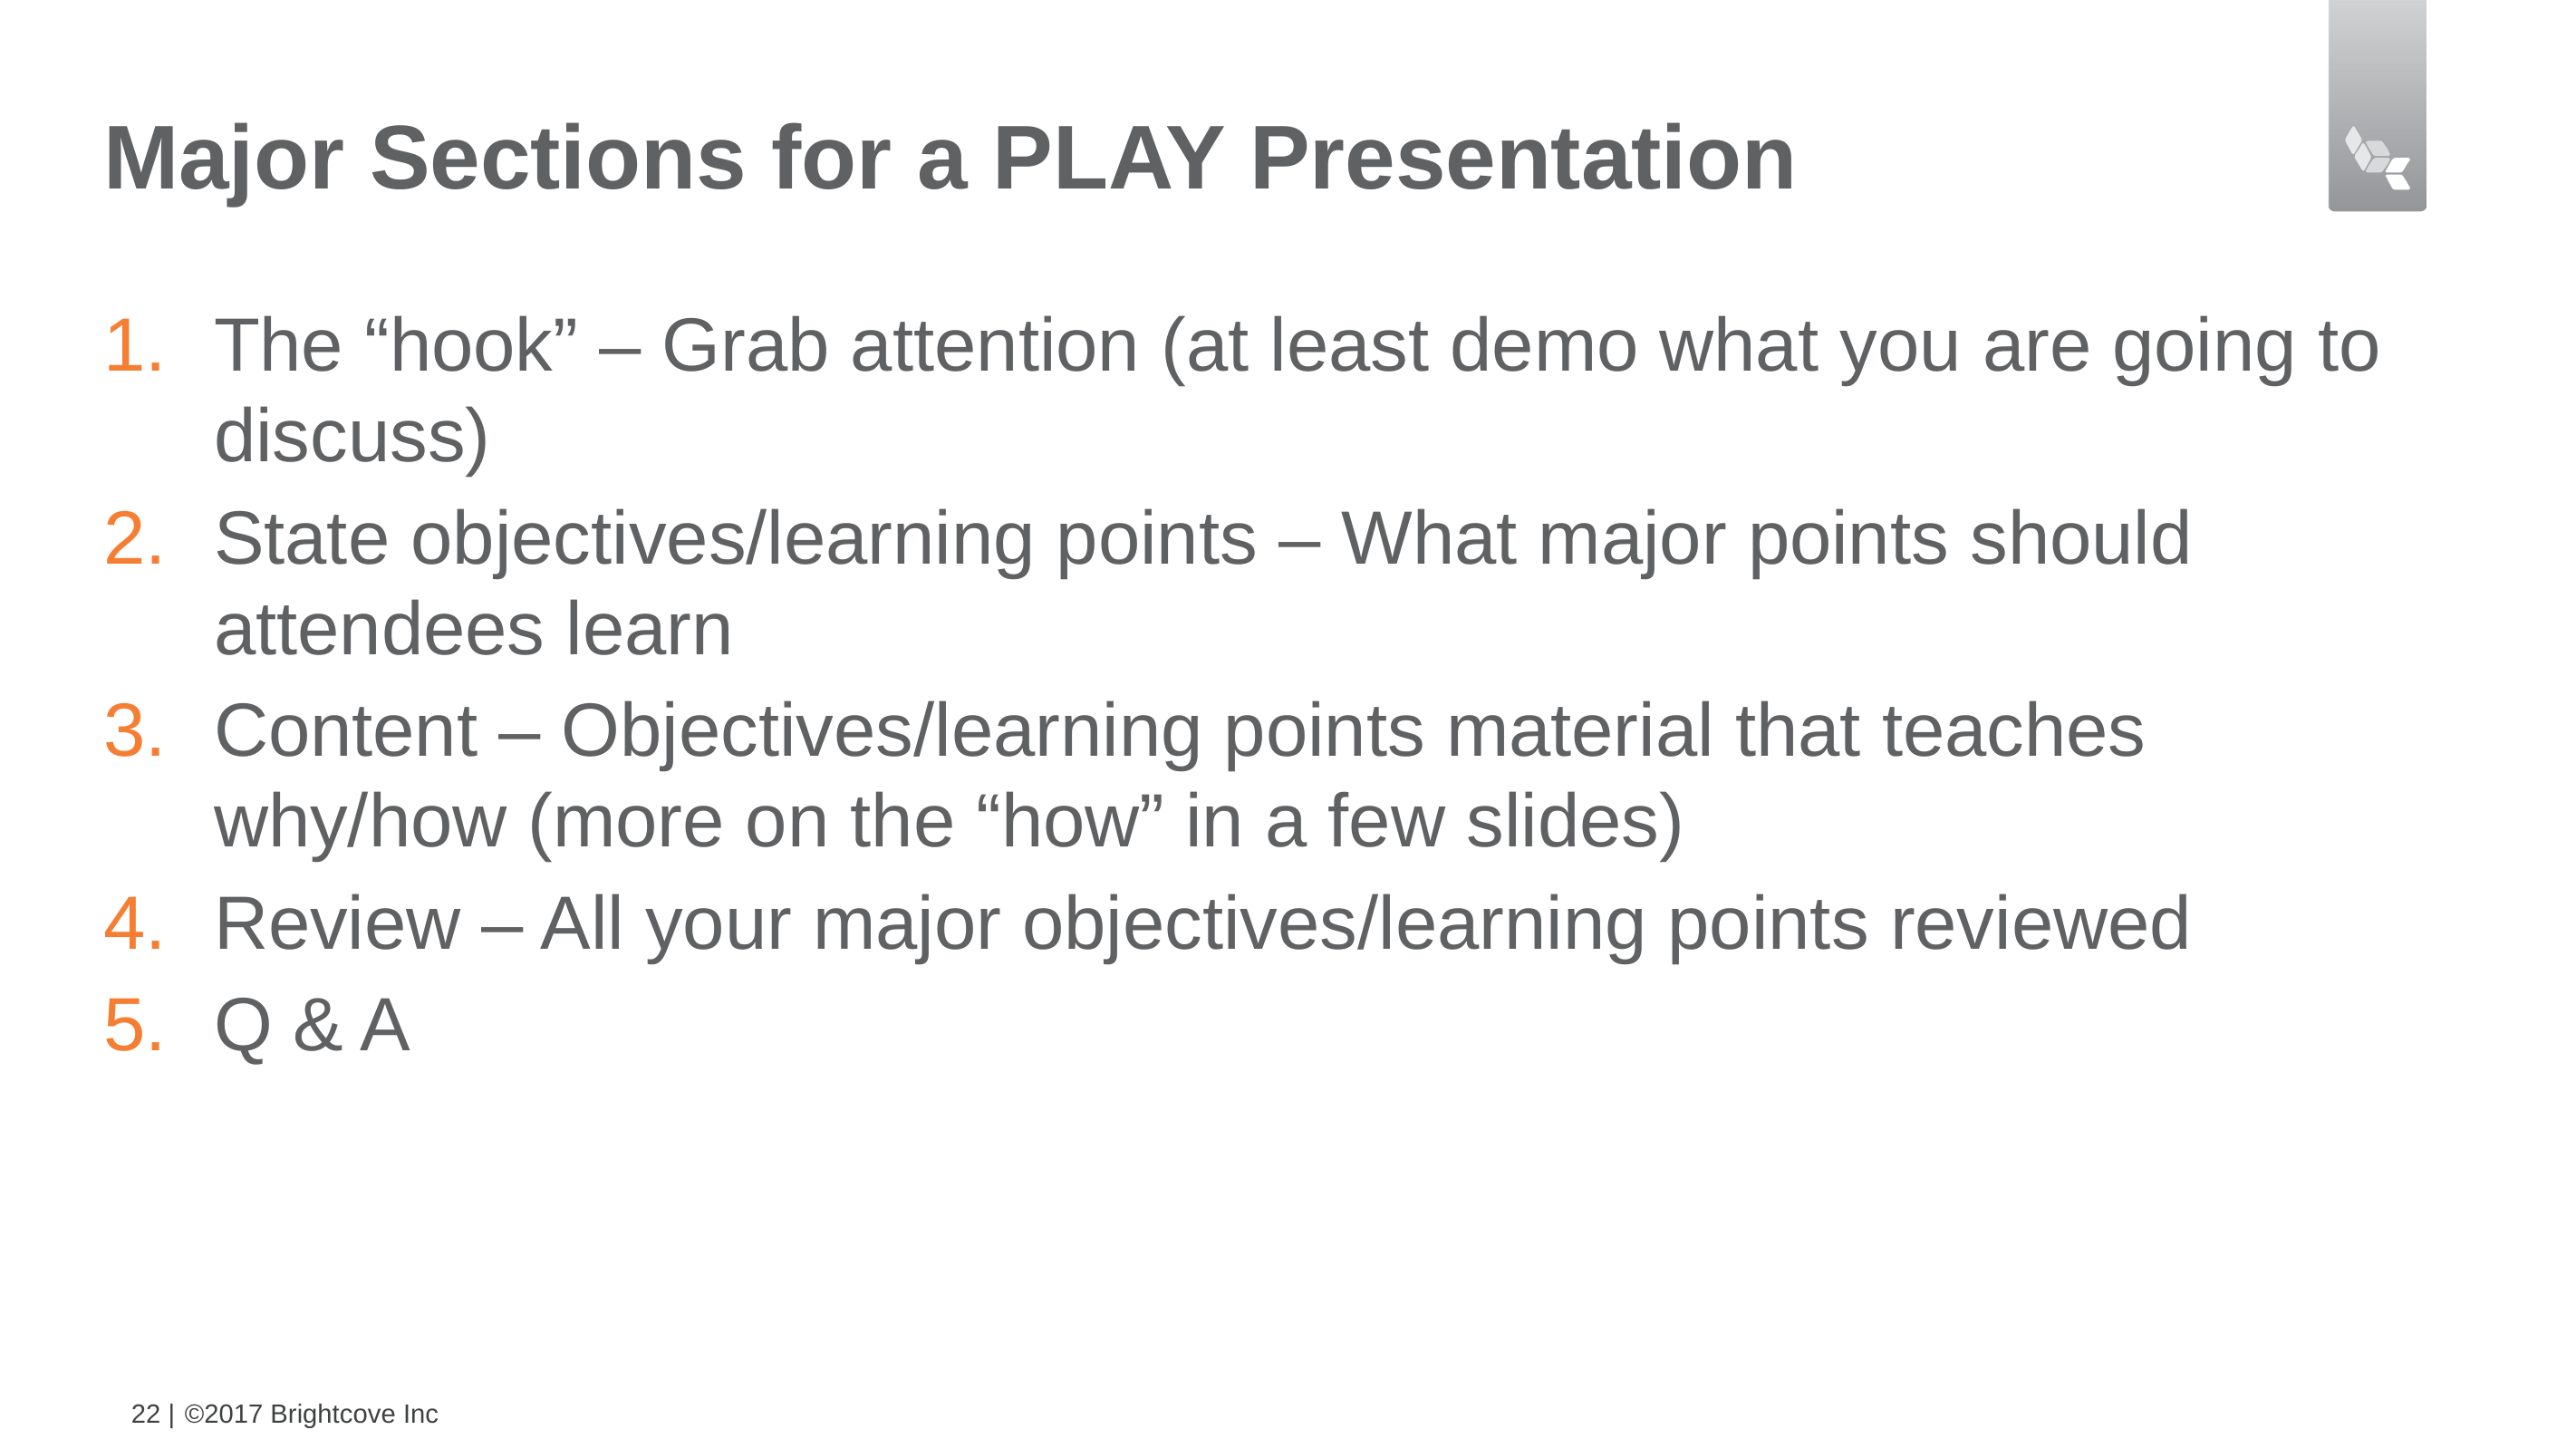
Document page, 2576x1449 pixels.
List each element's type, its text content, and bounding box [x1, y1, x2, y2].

list The “hook” – Grab attention (at least demo what you are going to discuss) State objectives/learning points – What major points should attendees learn Content – Objectives/learning points material that teaches why/how (more on the “how” in a few slides) Review – All your major objectives/learning points reviewed Q & A [80, 284, 2441, 1302]
title Major Sections for a PLAY Presentation [80, 44, 2270, 260]
footer ©2017 Brightcove Inc [189, 1374, 988, 1449]
slide_number 22 | [88, 1374, 189, 1449]
